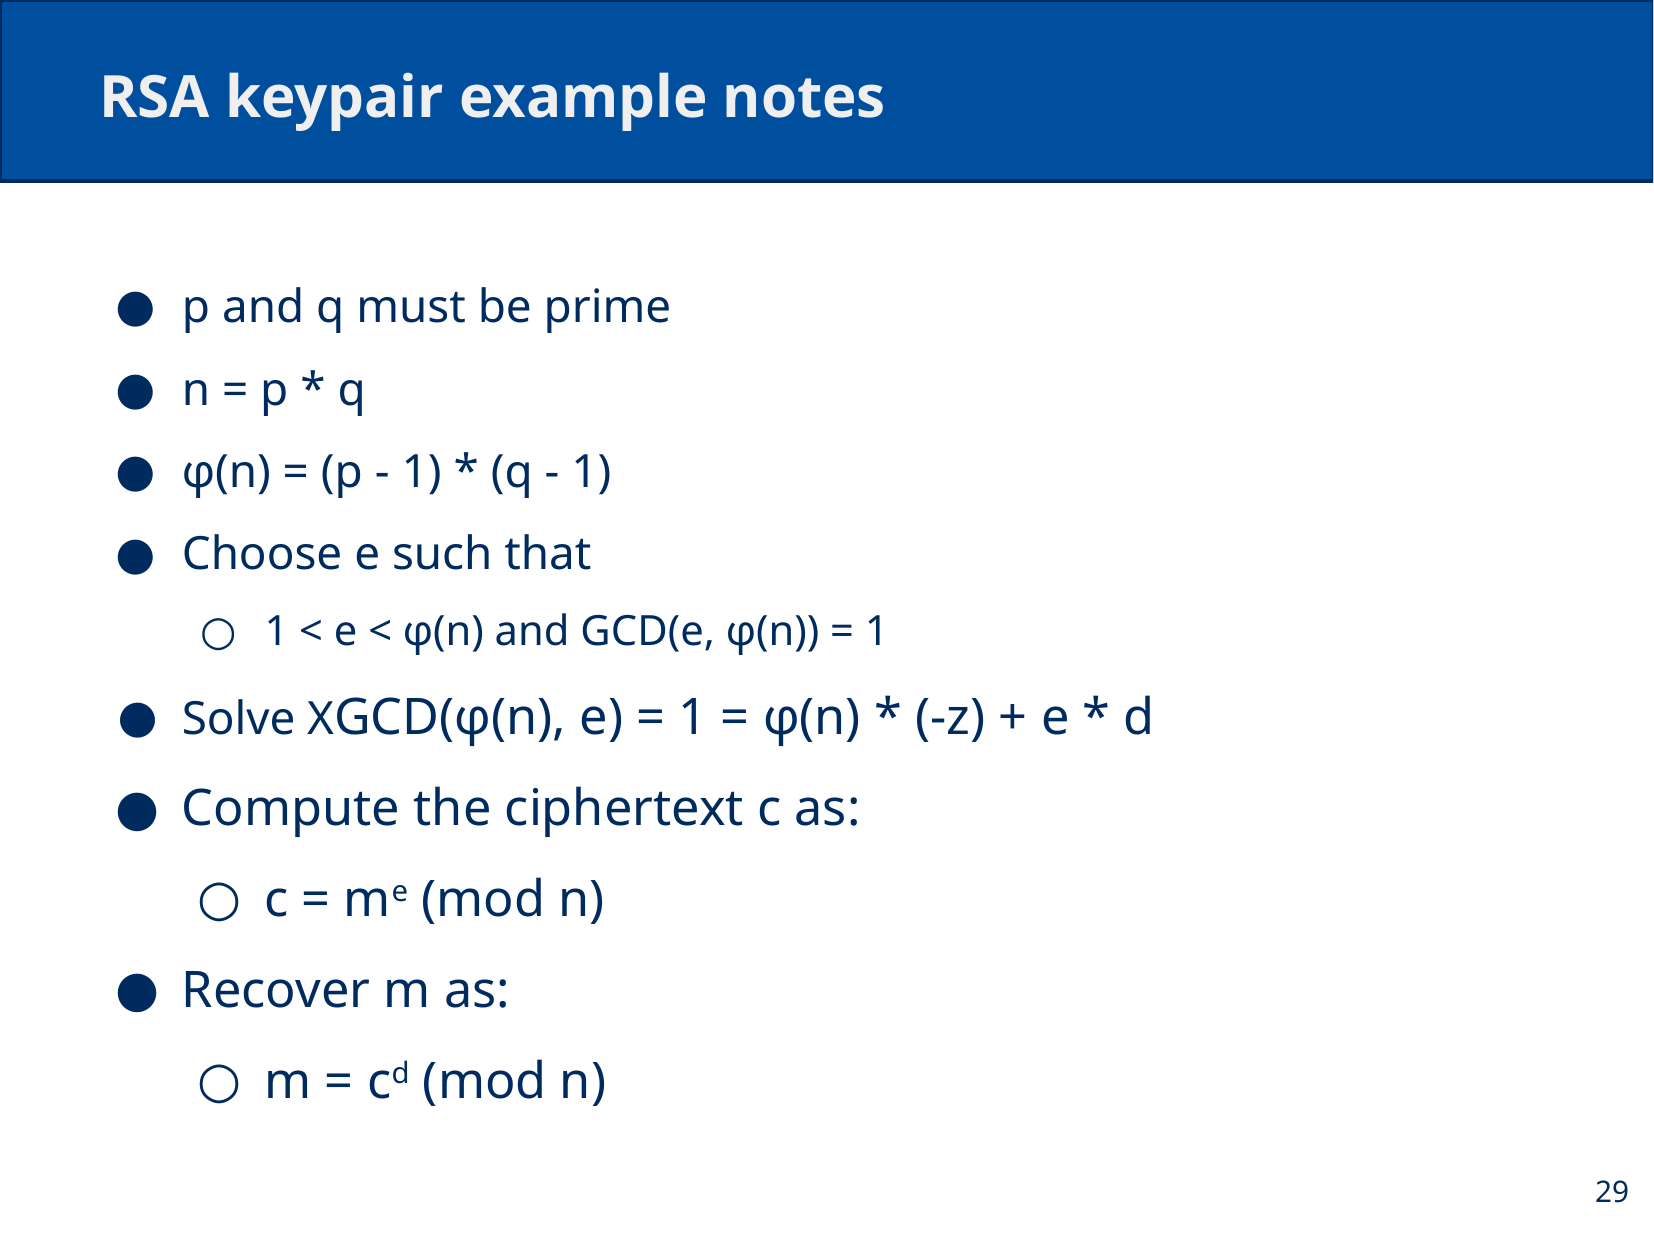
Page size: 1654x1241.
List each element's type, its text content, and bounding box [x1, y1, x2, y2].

slide_number 29 [1546, 1145, 1647, 1241]
title RSA keypair example notes [82, 36, 1571, 146]
list p and q must be prime n = p * q φ(n) = (p - 1) * (q - 1) Choose e such that 1 < e < φ(n) and GCD(e, φ(n)) = 1 Solve XGCD(φ(n), e) = 1 = φ(n) * (-z) + e * d Compute the ciphertext c as: c = me (mod n) Recover m as: m = cd (mod n) [82, 232, 1571, 1188]
